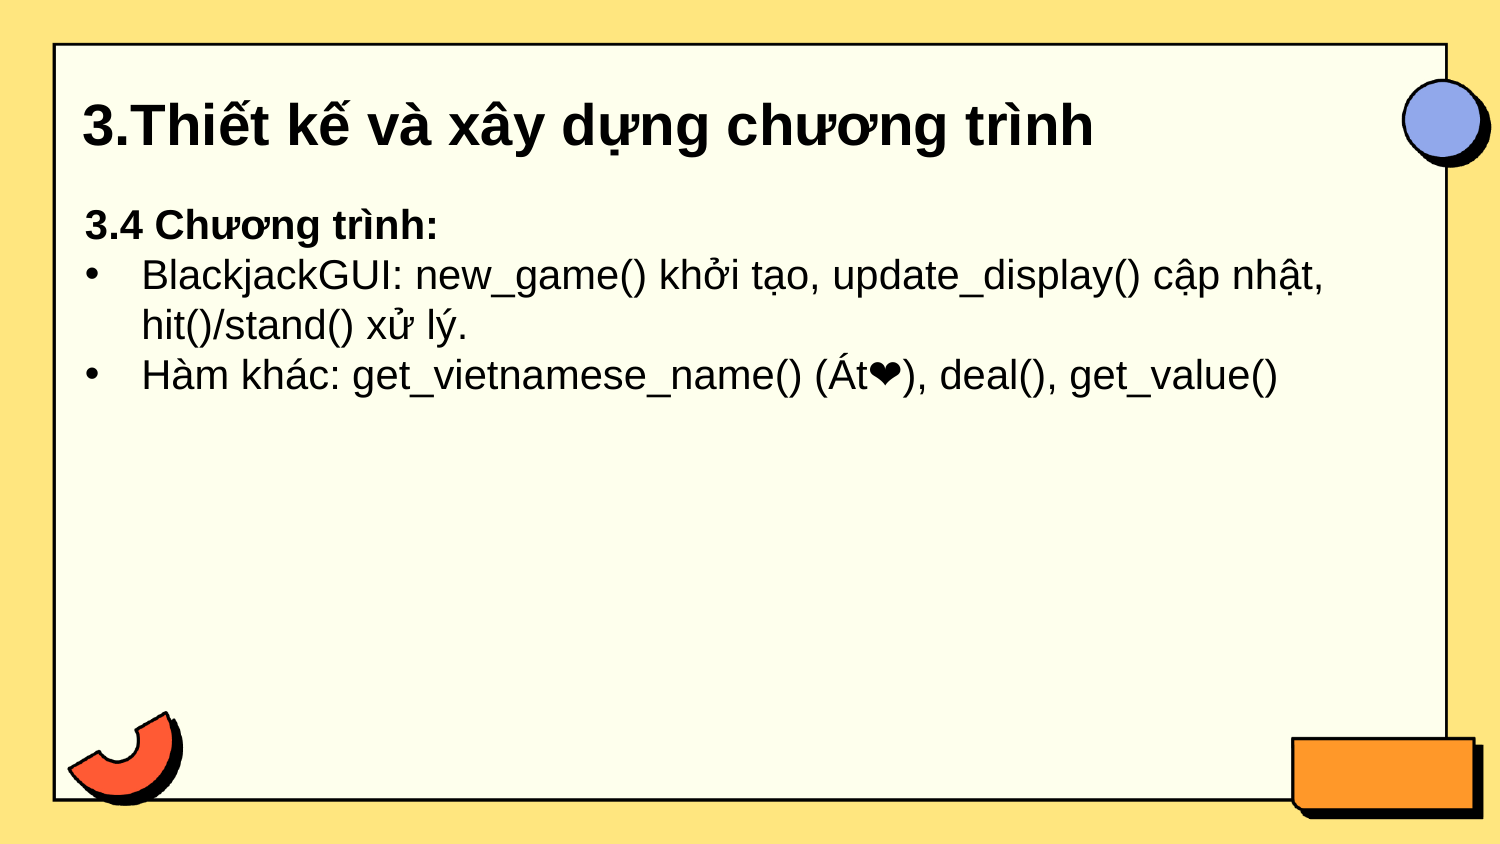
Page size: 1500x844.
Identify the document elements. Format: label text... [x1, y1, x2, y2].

picture [0, 0, 1500, 844]
text_box 3.4 Chương trình: BlackjackGUI: new_game() khởi tạo, update_display() cập nhật, hit()/stand() xử lý. Hàm khác: get_vietnamese_name() (Át❤️), deal(), get_value() [69, 190, 1428, 406]
text_box 3.Thiết kế và xây dựng chương trình [67, 79, 1329, 165]
